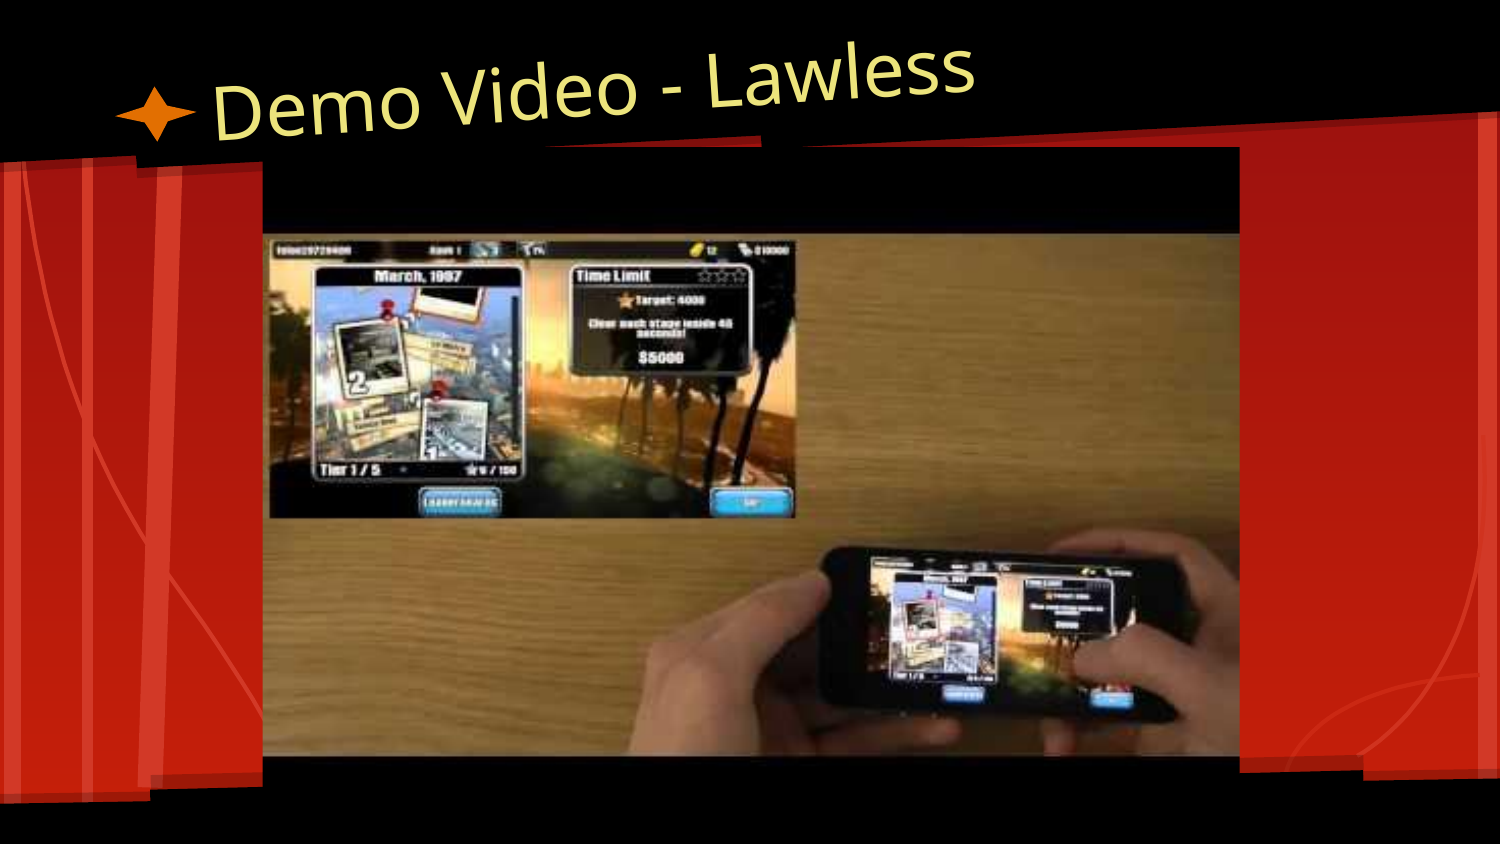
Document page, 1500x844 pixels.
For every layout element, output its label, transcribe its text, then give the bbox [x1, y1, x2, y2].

title Demo Video - Lawless [191, 0, 1500, 183]
text_box [262, 147, 1240, 844]
